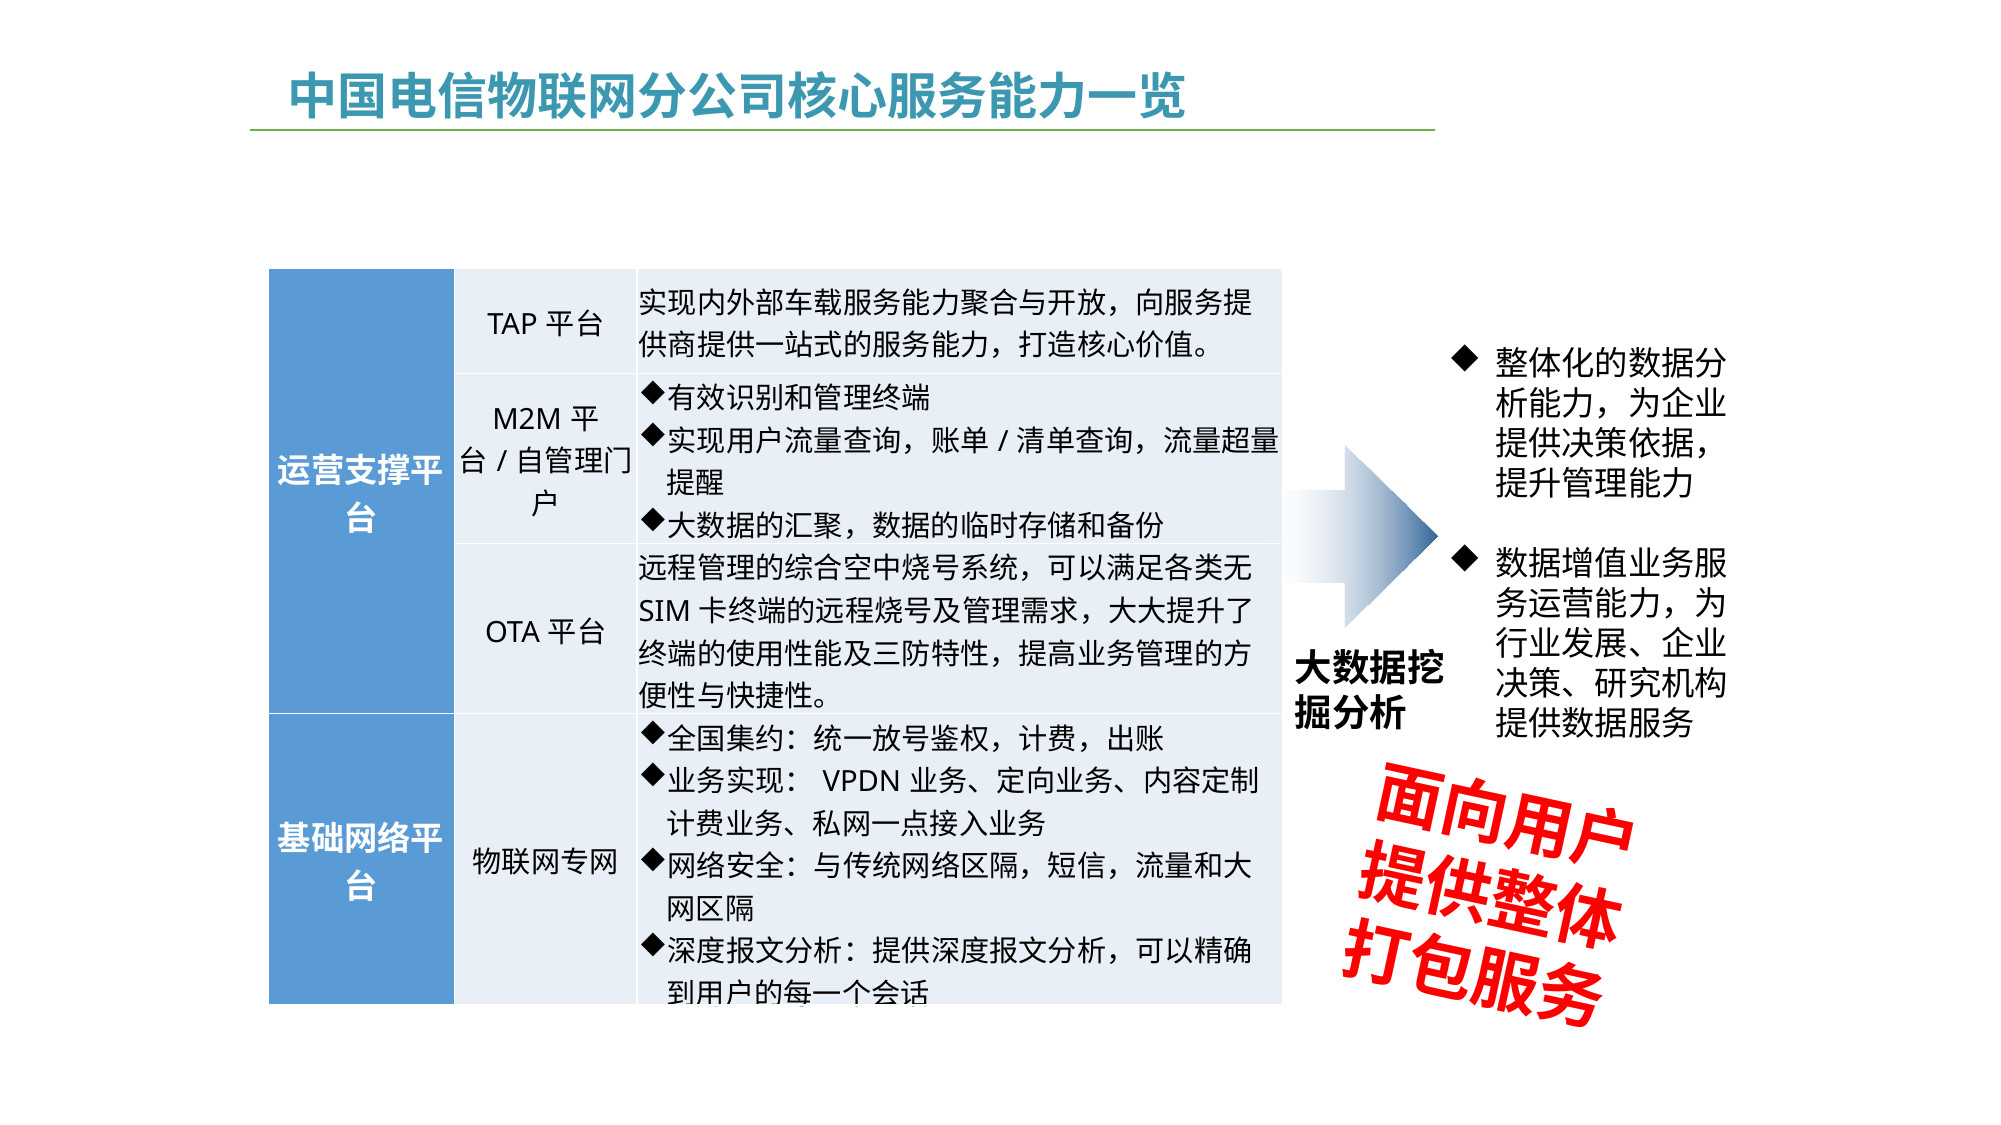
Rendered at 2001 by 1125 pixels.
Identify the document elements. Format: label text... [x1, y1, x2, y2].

table_cell 远程管理的综合空中烧号系统，可以满足各类无SIM卡终端的远程烧号及管理需求，大大提升了终端的使用性能及三防特性，提高业务管理的方便性与快捷性。 [638, 544, 1282, 713]
table_header 运营支撑平台 [269, 269, 454, 713]
table_cell 基础网络平台 [269, 714, 454, 1004]
text_box 中国电信物联网分公司核心服务能力一览 [272, 45, 1202, 129]
table_cell 有效识别和管理终端 实现用户流量查询，账单/清单查询，流量超量提醒 大数据的汇聚，数据的临时存储和备份 [638, 374, 1282, 543]
text_box 整体化的数据分析能力，为企业提供决策依据，提升管理能力 数据增值业务服务运营能力，为行业发展、企业决策、研究机构提供数据服务 [1433, 335, 1751, 789]
text_box [1264, 444, 1433, 628]
table_cell 全国集约：统一放号鉴权，计费，出账 业务实现：VPDN业务、定向业务、内容定制计费业务、私网一点接入业务 网络安全：与传统网络区隔，短信，流量和大网区隔 深度报文分析：提供深度报文分析，可以精确到用户的每一个会话 [638, 714, 1282, 1004]
table_header TAP平台 [455, 269, 636, 373]
table_header 实现内外部车载服务能力聚合与开放，向服务提供商提供一站式的服务能力，打造核心价值。 [638, 269, 1282, 373]
table_cell M2M平台/自管理门户 [455, 374, 636, 543]
text_box 面向用户提供整体打包服务 [1319, 738, 1728, 1064]
table_cell 物联网专网 [455, 714, 636, 1004]
text_box 大数据挖掘分析 [1279, 636, 1484, 742]
table_cell OTA平台 [455, 544, 636, 713]
